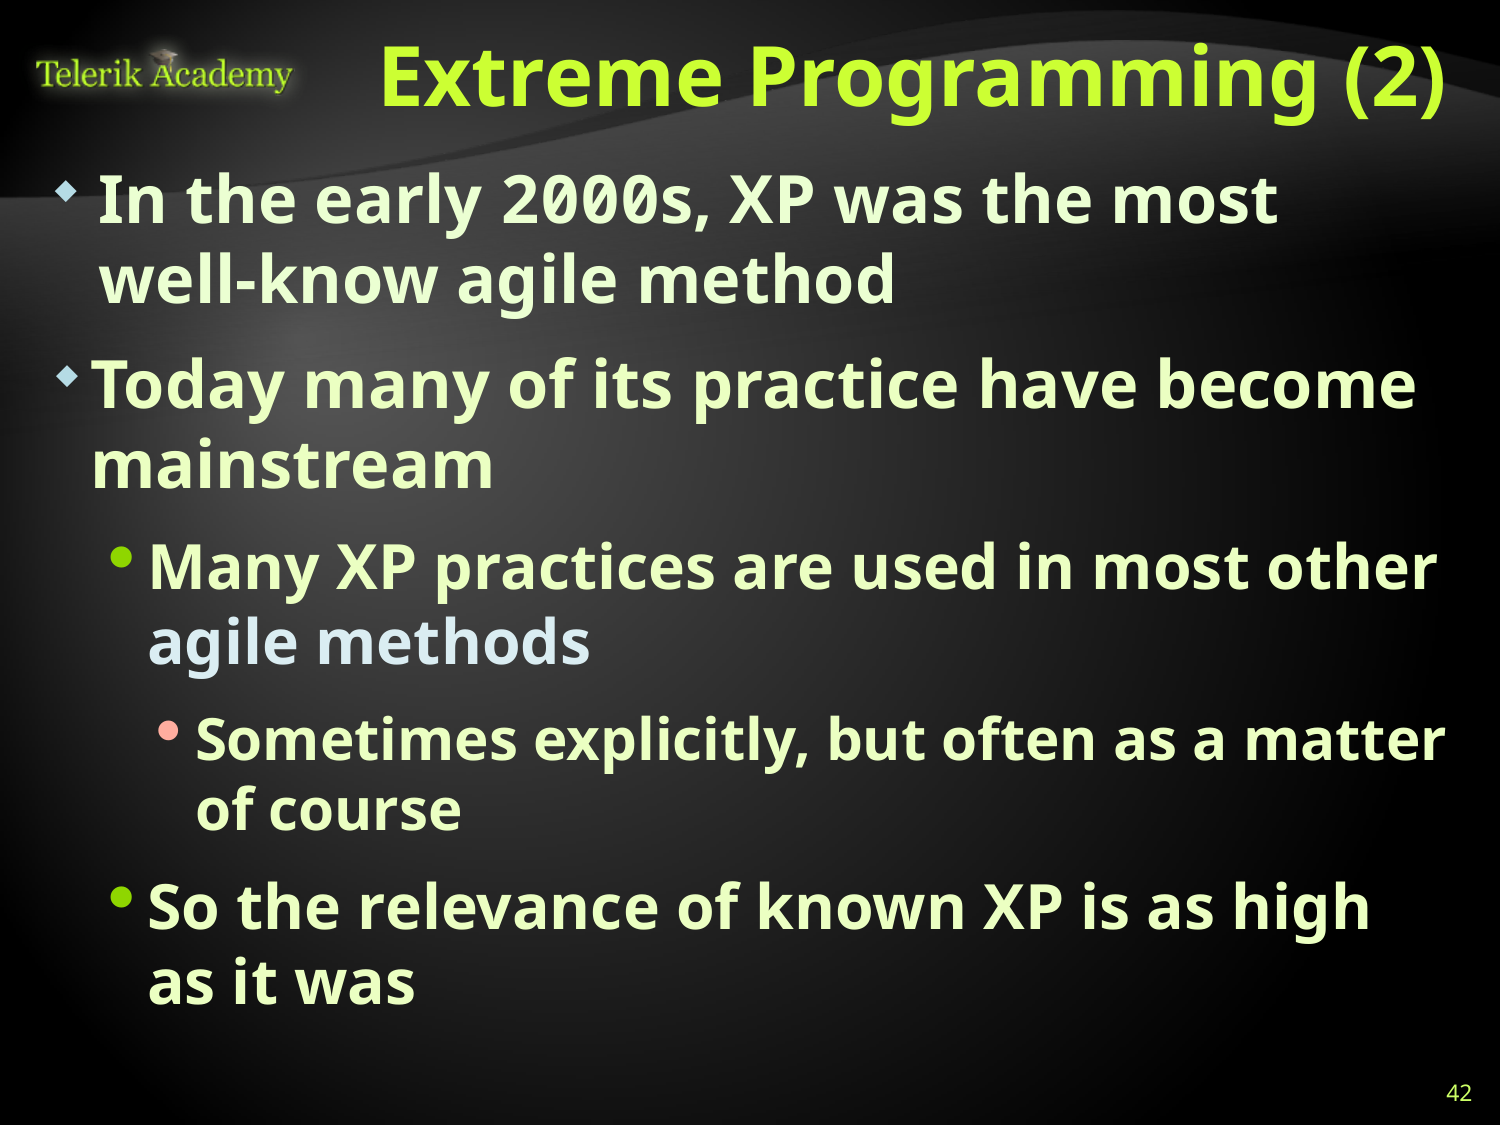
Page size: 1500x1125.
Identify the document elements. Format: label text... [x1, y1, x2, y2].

picture [0, 0, 1500, 1125]
title Extreme Programming (2) [300, 12, 1463, 149]
slide_number 42 [1412, 1074, 1488, 1113]
list In the early 2000s, XP was the most well-know agile method Today many of its practice have become mainstream Many XP practices are used in most other agile methods Sometimes explicitly, but often as a matter of course So the relevance of known XP is as high as it was [37, 149, 1463, 1100]
